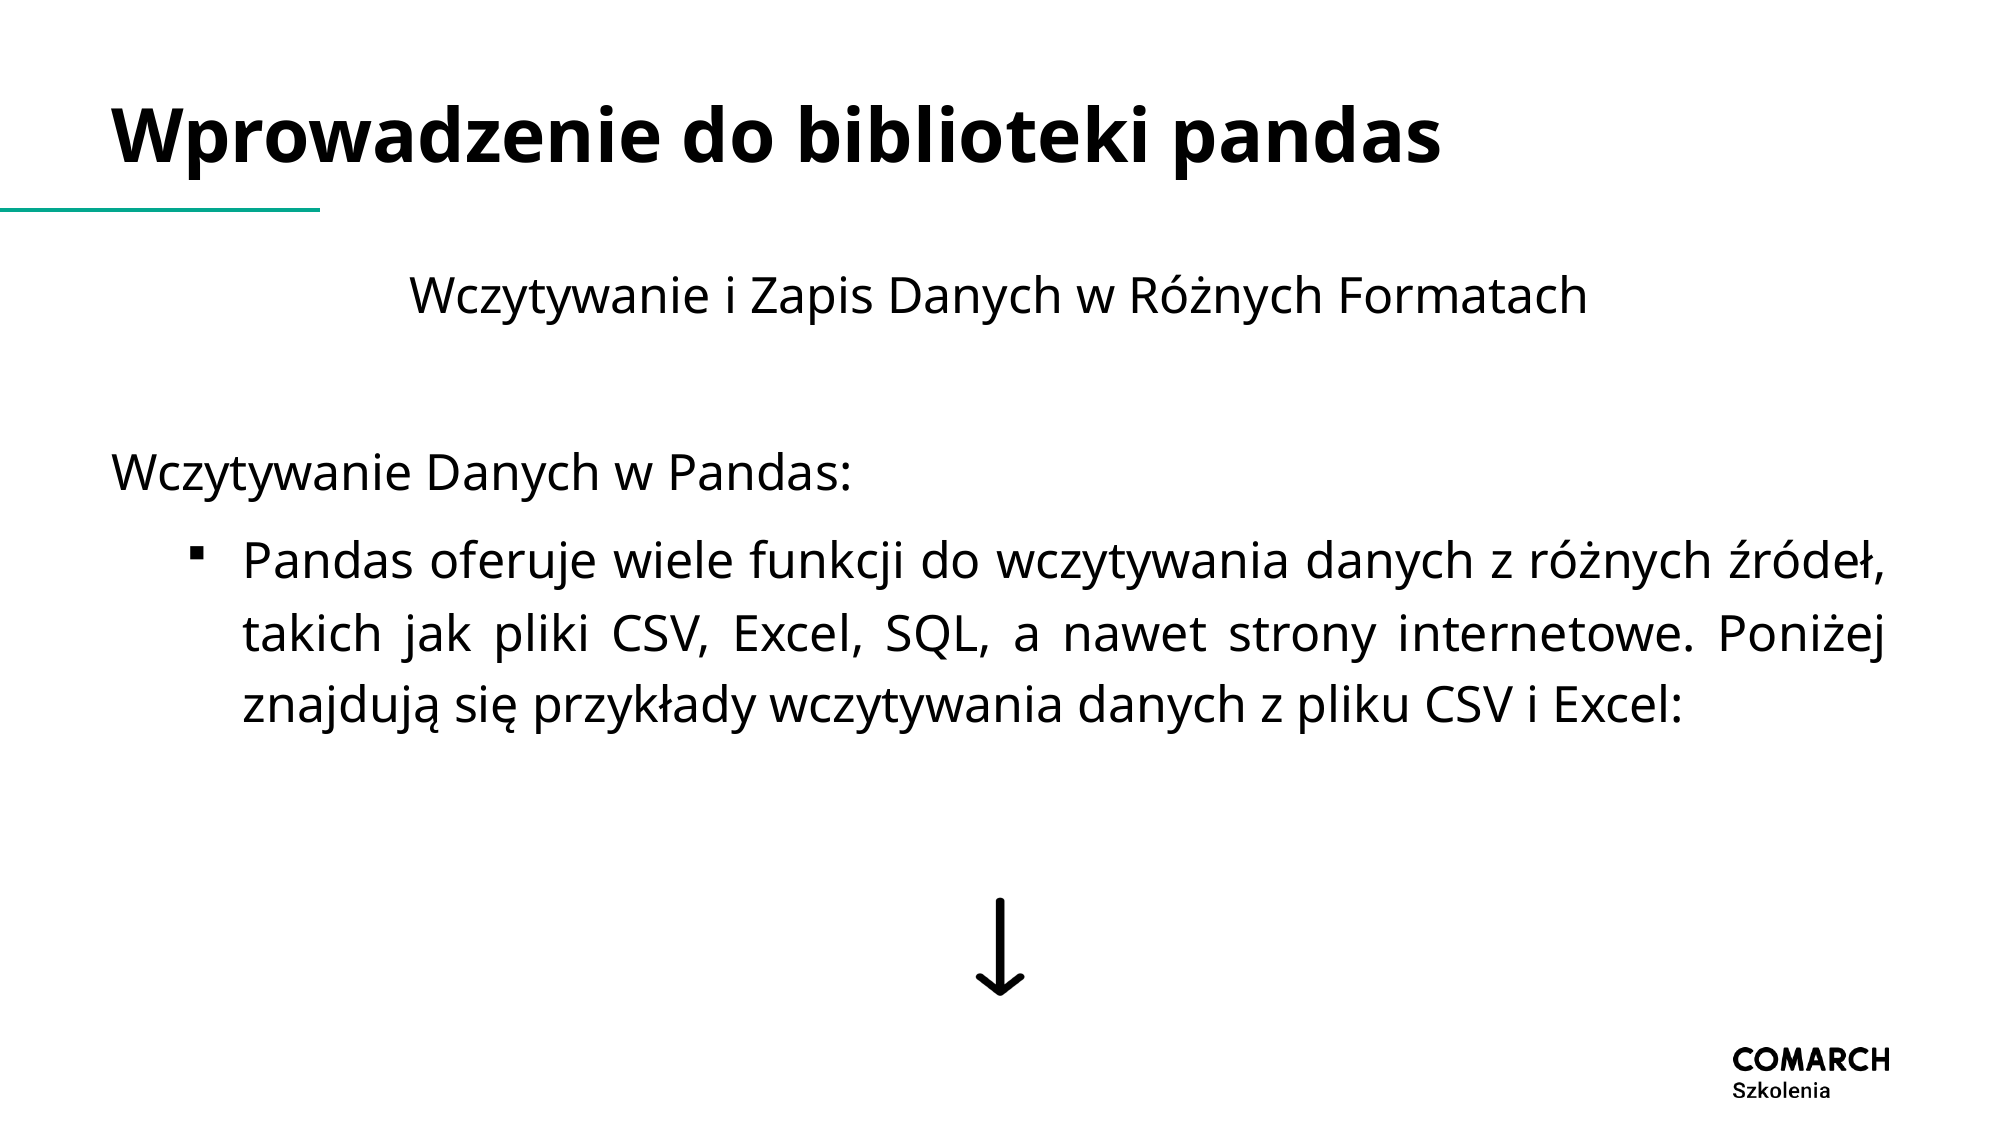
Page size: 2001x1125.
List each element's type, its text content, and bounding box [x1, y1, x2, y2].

title Wprowadzenie do biblioteki pandas [111, 0, 1889, 185]
picture [932, 878, 1069, 1015]
picture [1733, 1047, 1889, 1098]
list Wczytywanie i Zapis Danych w Różnych Formatach Wczytywanie Danych w Pandas: Pandas oferuje wiele funkcji do wczytywania danych z różnych źródeł, takich jak pliki CSV, Excel, SQL, a nawet strony internetowe. Poniżej znajdują się przykłady wczytywania danych z pliku CSV i Excel: [111, 243, 1889, 1000]
